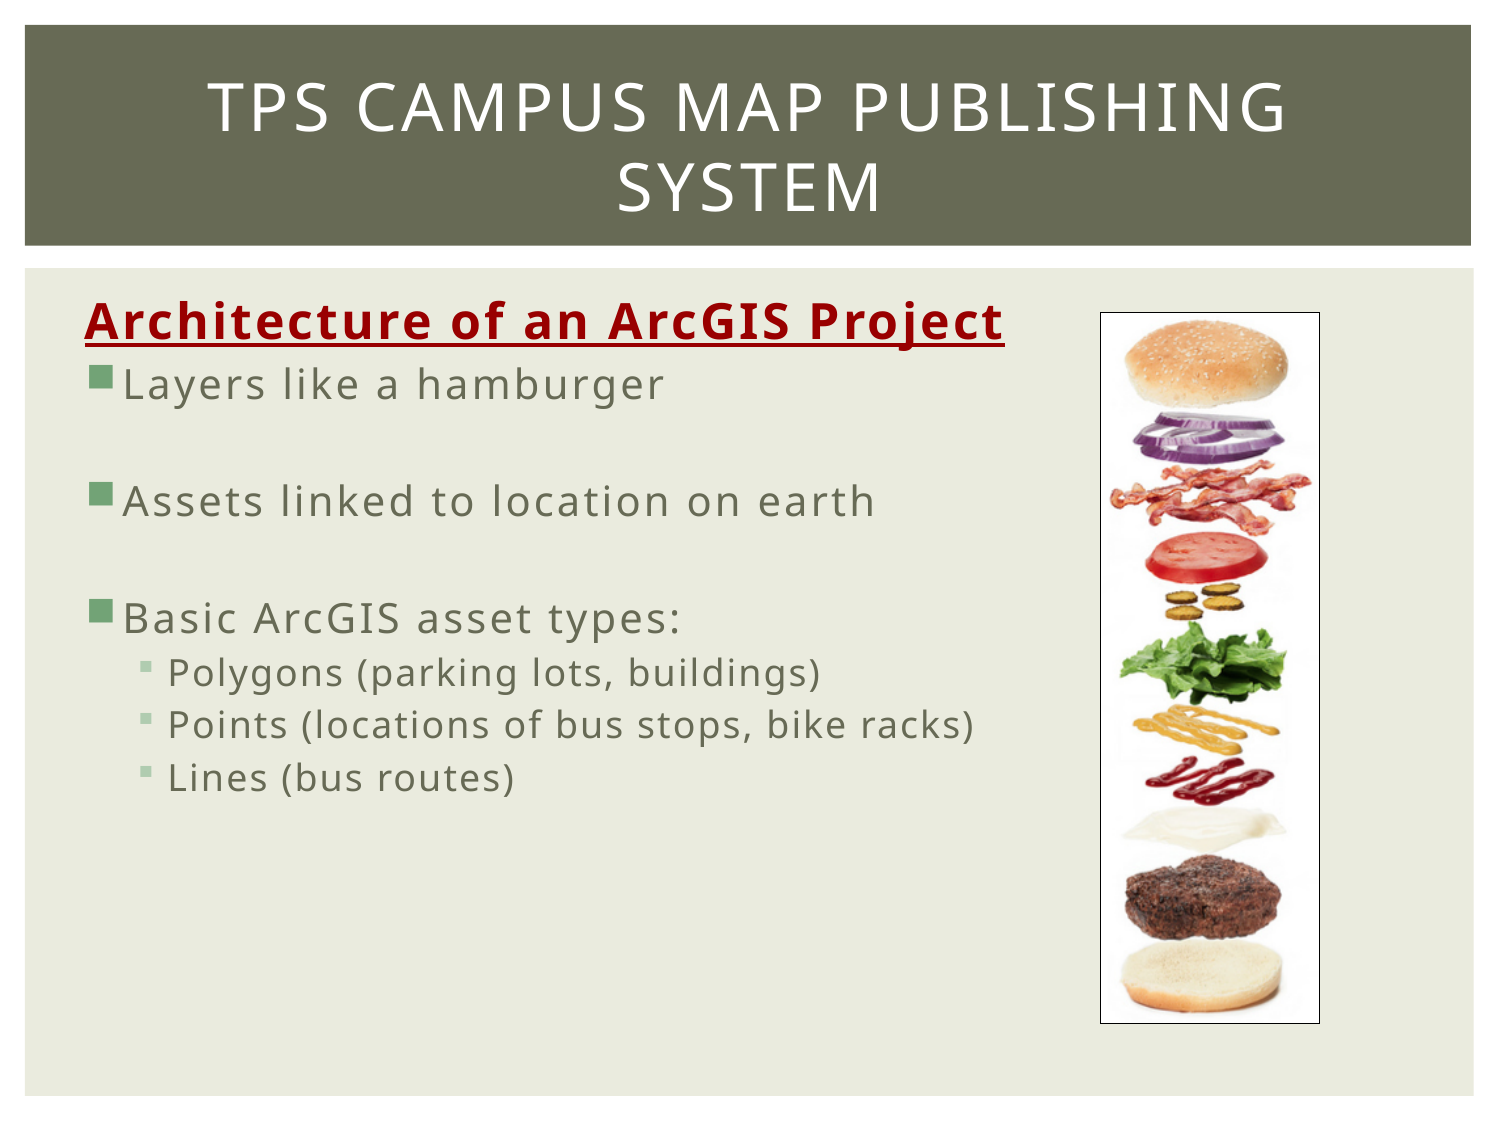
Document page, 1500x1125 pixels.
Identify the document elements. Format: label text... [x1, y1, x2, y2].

picture [1099, 312, 1321, 1024]
list Architecture of an ArcGIS Project Layers like a hamburger Assets linked to location on earth Basic ArcGIS asset types: Polygons (parking lots, buildings) Points (locations of bus stops, bike racks) Lines (bus routes) [62, 281, 1442, 1005]
title TPS CAmpus Map Publishing System [62, 58, 1438, 232]
